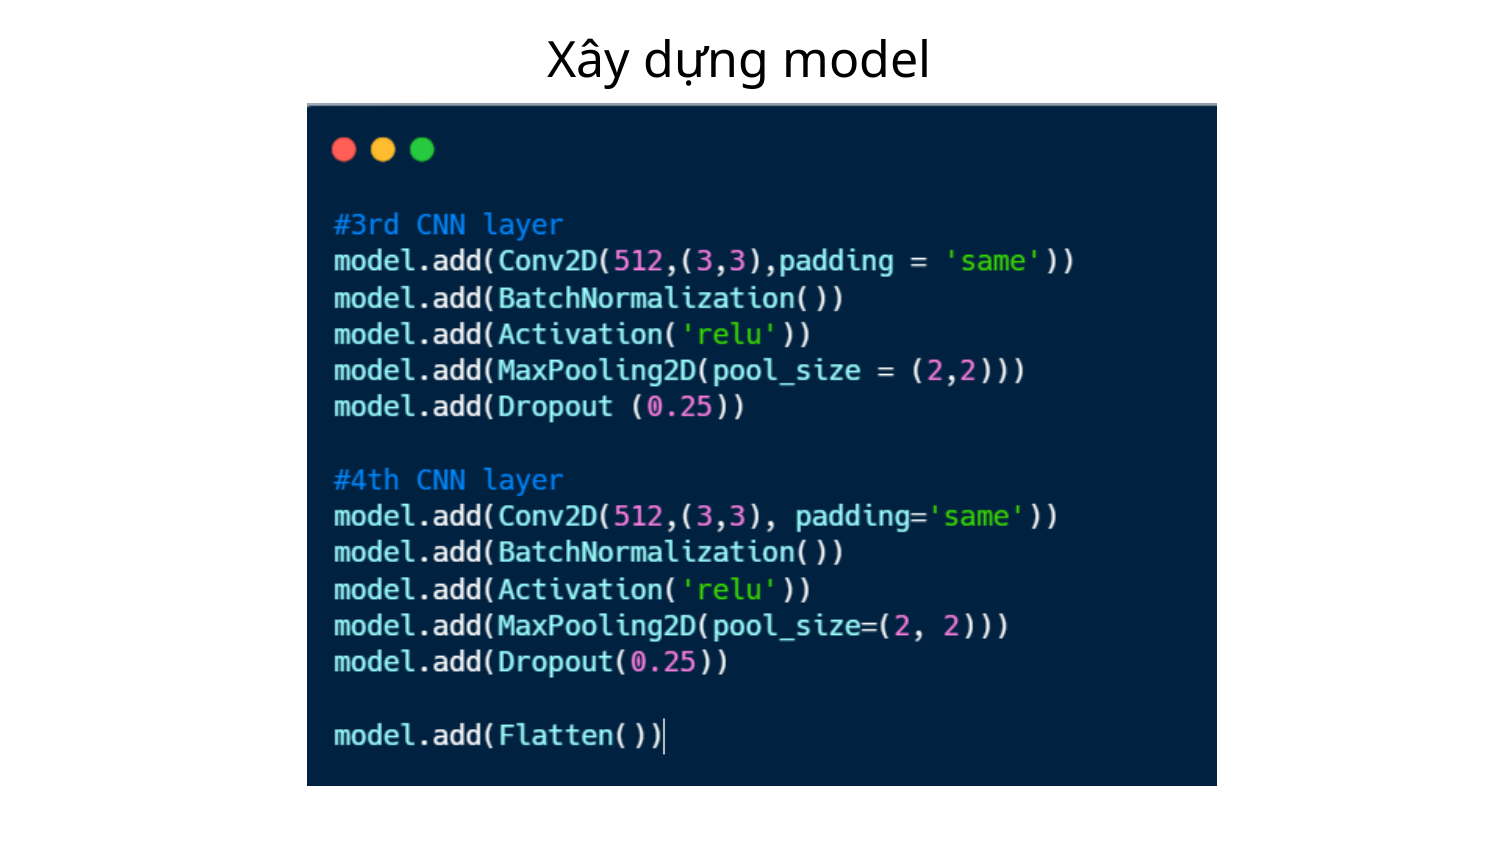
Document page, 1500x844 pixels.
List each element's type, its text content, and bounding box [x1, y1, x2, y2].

picture [306, 103, 1217, 786]
text_box Xây dựng model [519, 12, 981, 102]
